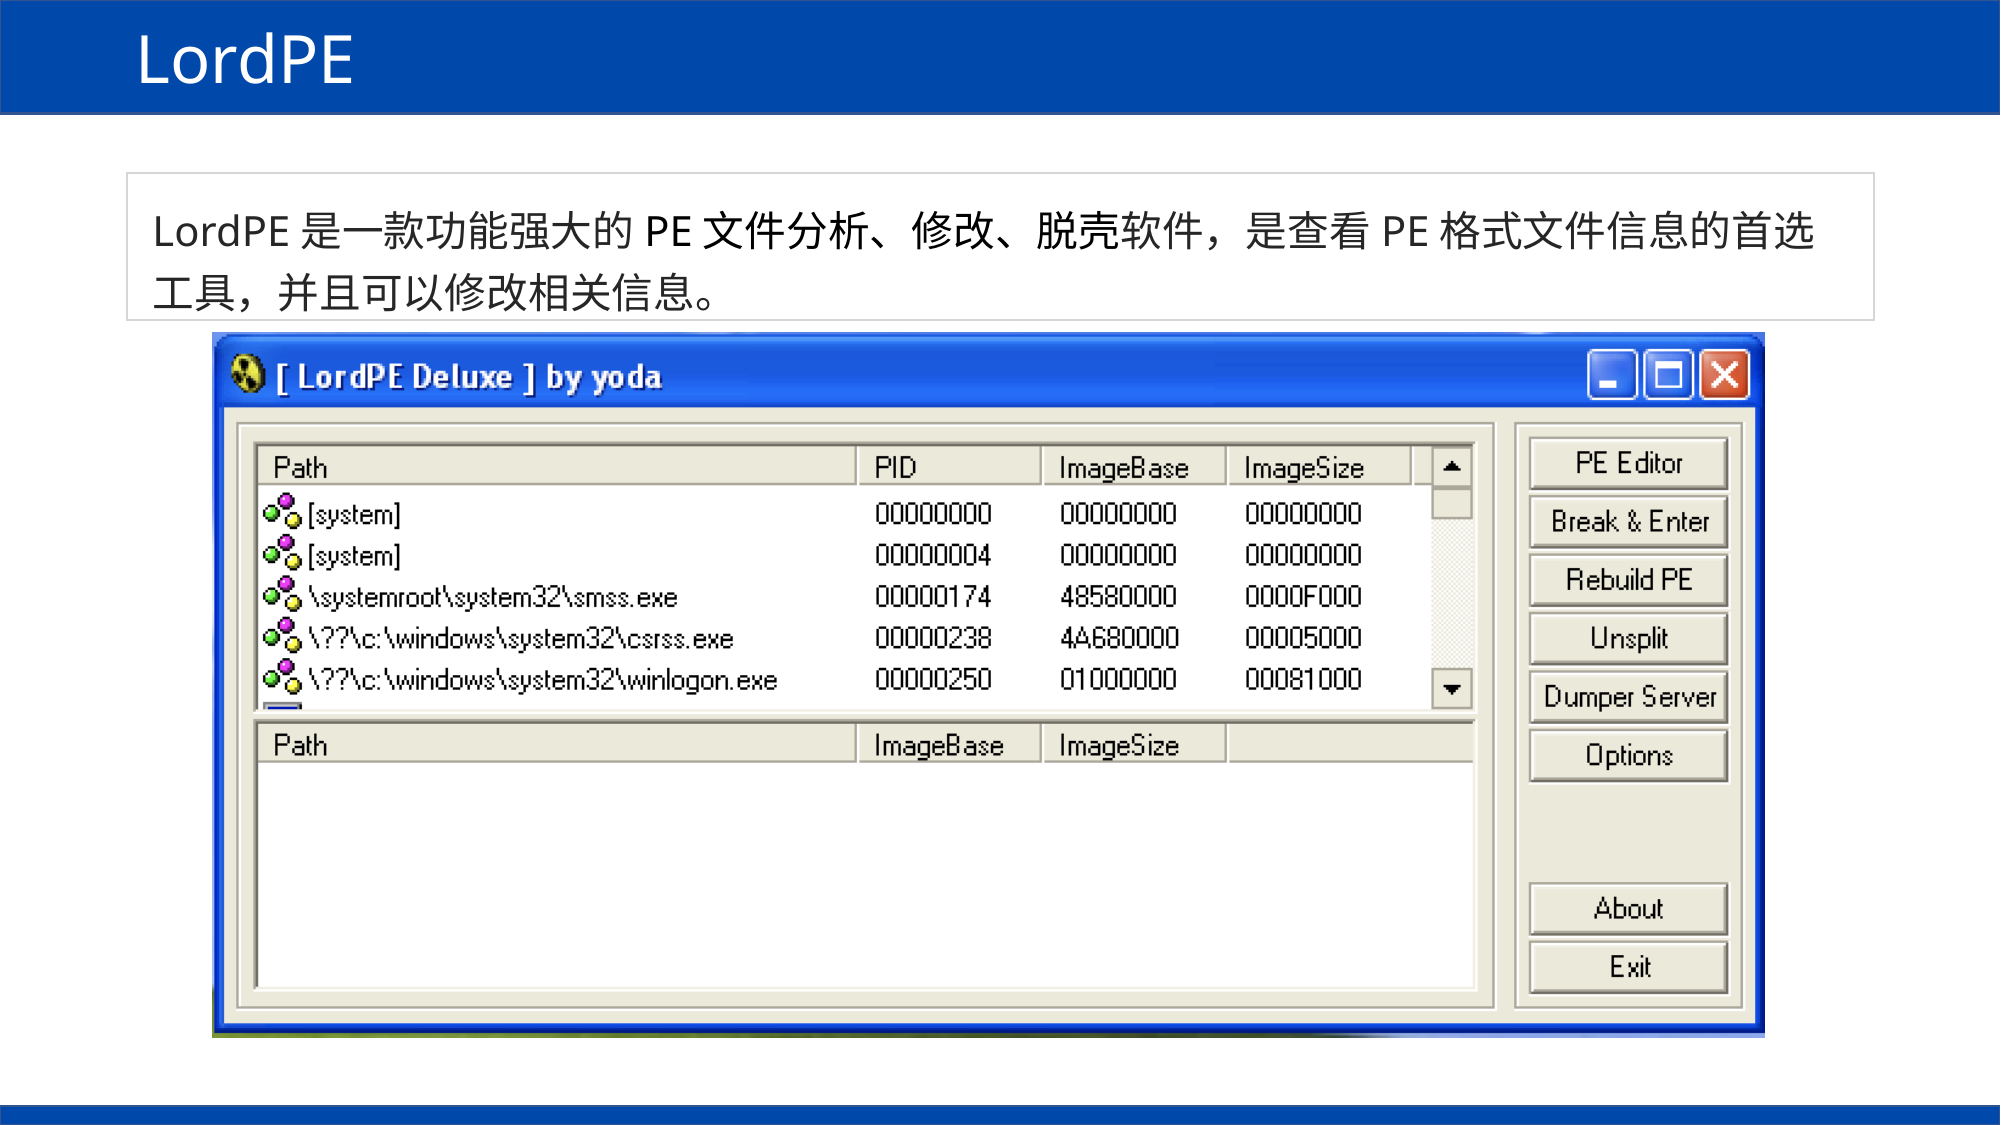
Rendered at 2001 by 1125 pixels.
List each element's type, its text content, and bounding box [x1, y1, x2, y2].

picture [212, 332, 1765, 1038]
text_box [0, 1105, 2000, 1125]
text_box LordPE是一款功能强大的PE文件分析、修改、脱壳软件，是查看PE格式文件信息的首选工具，并且可以修改相关信息。 [137, 184, 1839, 325]
text_box LordPE [0, 0, 2000, 115]
text_box [126, 172, 1875, 321]
